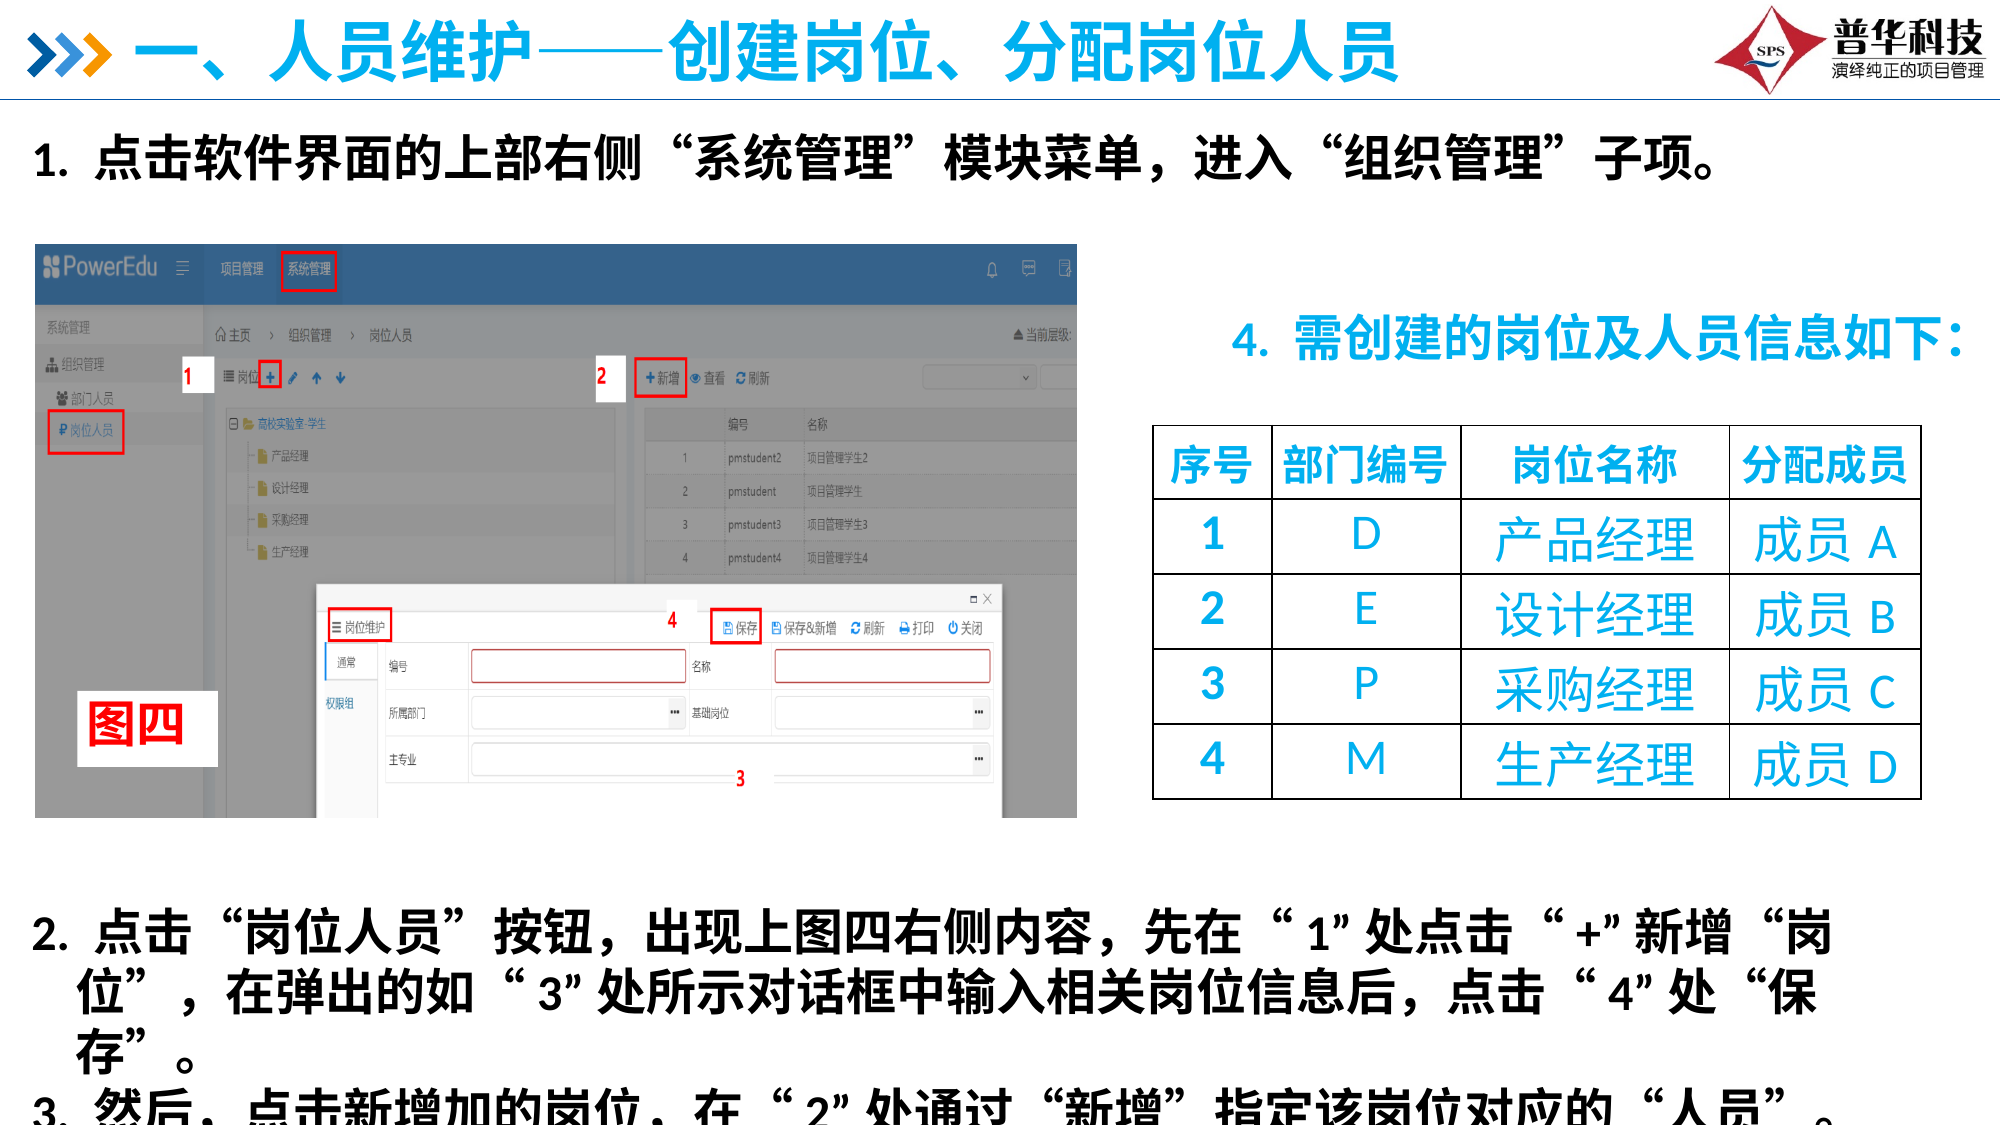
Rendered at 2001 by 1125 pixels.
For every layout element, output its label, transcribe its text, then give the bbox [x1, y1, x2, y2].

table_cell 成员D [1730, 725, 1920, 798]
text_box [35, 244, 1077, 818]
picture [1703, 4, 1999, 95]
table_header 岗位名称 [1462, 426, 1729, 498]
table_cell 设计经理 [1462, 575, 1729, 648]
table_cell 3 [1154, 650, 1271, 723]
table_cell 采购经理 [1462, 650, 1729, 723]
table_cell M [1273, 725, 1460, 798]
table_cell 1 [1154, 500, 1271, 573]
text_box 1. 点击软件界面的上部右侧“系统管理”模块菜单，进入“组织管理”子项。 [16, 119, 1881, 194]
title 一、人员维护——创建岗位、分配岗位人员 [118, 20, 1550, 91]
table_cell 成员C [1730, 650, 1920, 723]
table_cell 生产经理 [1462, 725, 1729, 798]
table_cell 产品经理 [1462, 500, 1729, 573]
table_cell E [1273, 575, 1460, 648]
table_cell P [1273, 650, 1460, 723]
table_header 部门编号 [1273, 426, 1460, 498]
table_cell 成员A [1730, 500, 1920, 573]
table_cell 4 [1154, 725, 1271, 798]
text_box 4. 需创建的岗位及人员信息如下： [1217, 299, 2000, 374]
text_box 2. 点击“岗位人员”按钮，出现上图四右侧内容，先在“1”处点击“+”新增“岗位”，在弹出的如“3”处所示对话框中输入相关岗位信息后，点击“4”处“保存”。 3. 然后，点击新增加的岗位，在“2”处通过“新增”指定该岗位对应的“人员”。 [16, 893, 1895, 1125]
table_header 序号 [1154, 426, 1271, 498]
table_header 分配成员 [1730, 426, 1920, 498]
table_cell 成员B [1730, 575, 1920, 648]
table_cell 2 [1154, 575, 1271, 648]
table_cell D [1273, 500, 1460, 573]
